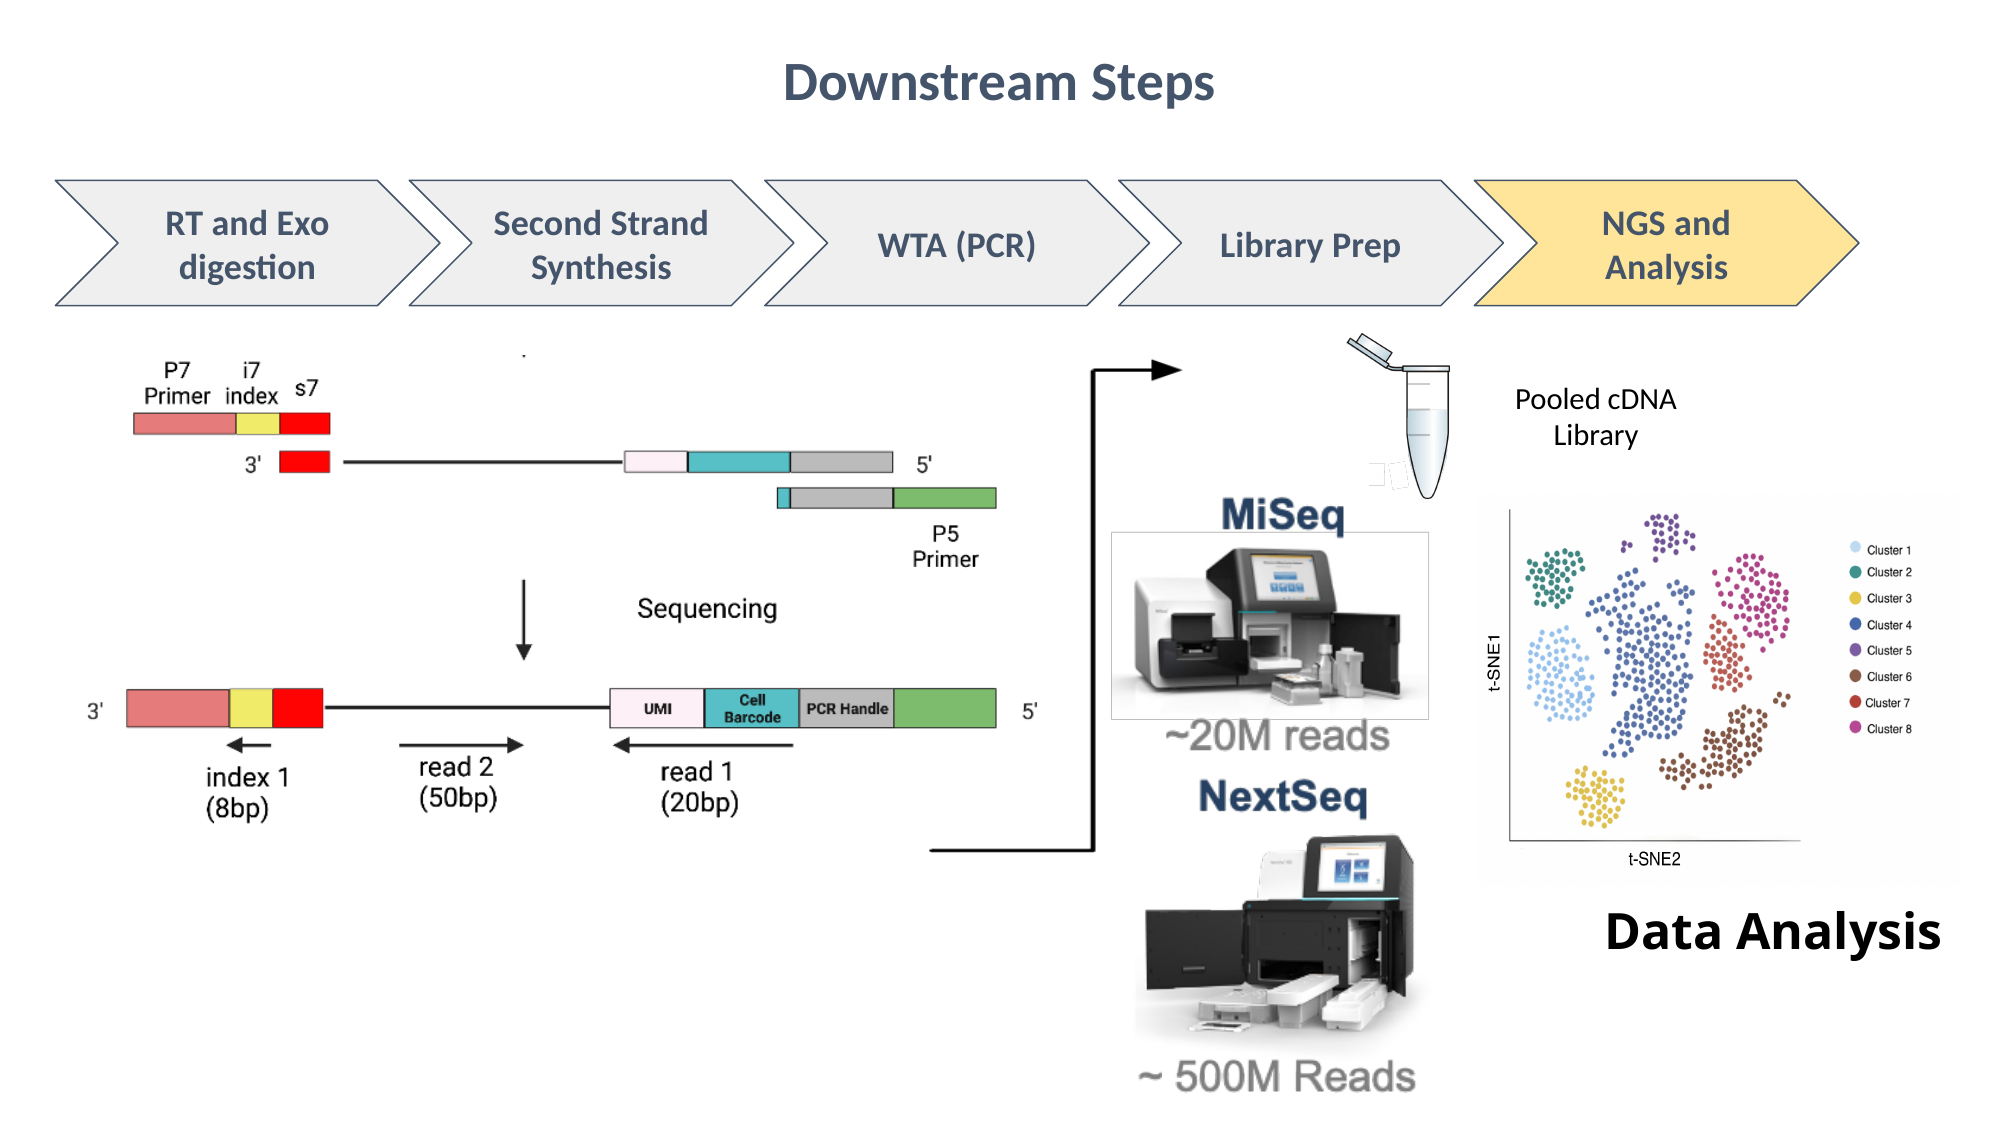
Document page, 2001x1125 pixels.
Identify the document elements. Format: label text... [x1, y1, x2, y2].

text_box Second Strand Synthesis [409, 180, 794, 306]
text_box RT and Exo digestion [55, 180, 441, 306]
text_box NGS and Analysis [1474, 180, 1859, 306]
text_box Data Analysis [1584, 879, 1977, 980]
text_box Downstream Steps [0, 15, 2000, 192]
text_box Pooled cDNA Library [1471, 358, 1722, 472]
text_box Library Prep [1118, 180, 1504, 306]
text_box WTA (PCR) [764, 180, 1150, 306]
picture [55, 333, 1961, 1125]
